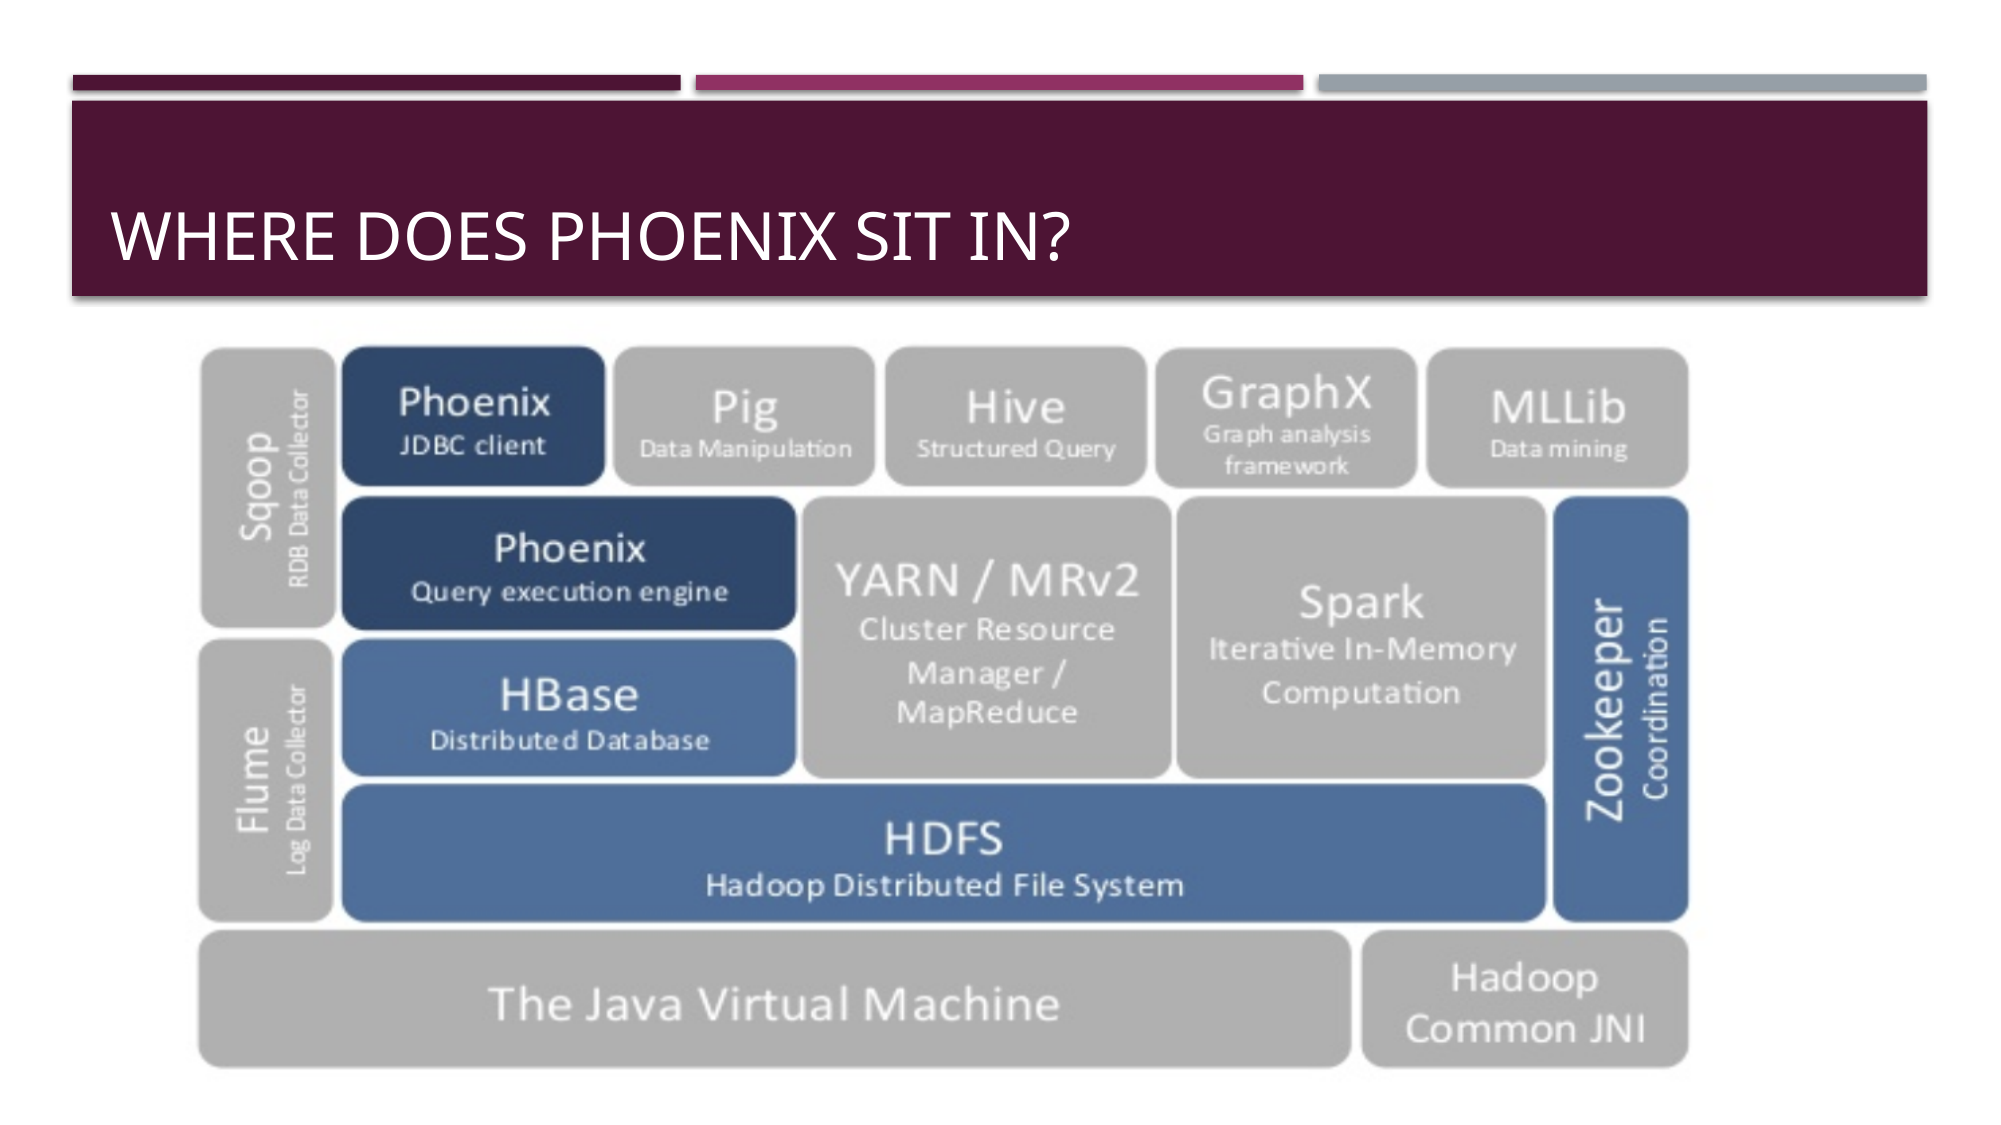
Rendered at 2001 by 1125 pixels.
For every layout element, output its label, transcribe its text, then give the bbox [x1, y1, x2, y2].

picture [162, 319, 1738, 1102]
title Where Does Phoenix Sit in? [95, 115, 1905, 282]
